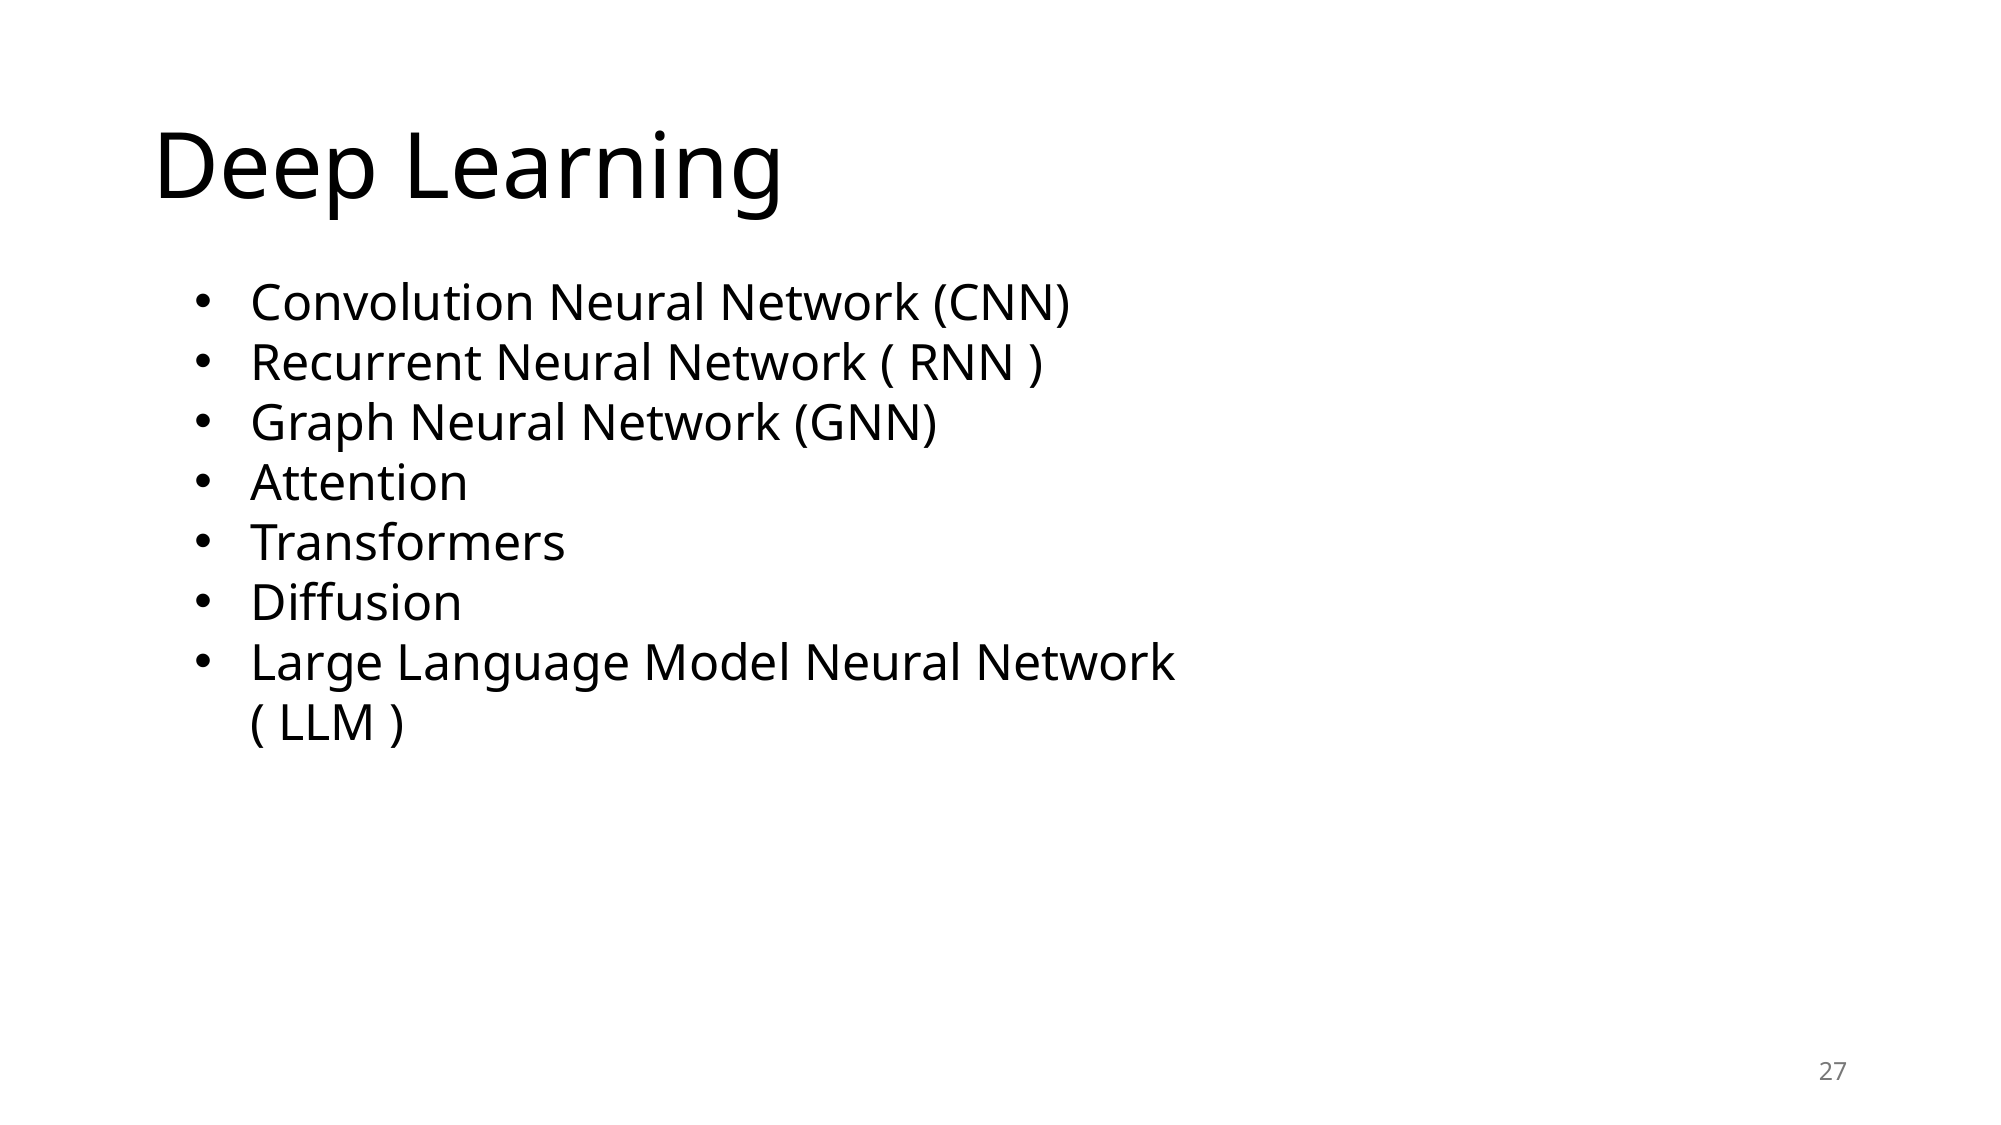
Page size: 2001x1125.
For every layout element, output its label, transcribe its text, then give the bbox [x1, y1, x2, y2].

title Deep Learning [137, 59, 1863, 278]
slide_number 27 [1412, 1042, 1863, 1103]
text_box Convolution Neural Network (CNN) Recurrent Neural Network ( RNN ) Graph Neural Network (GNN) Attention Transformers Diffusion Large Language Model Neural Network ( LLM ) [179, 262, 1263, 758]
